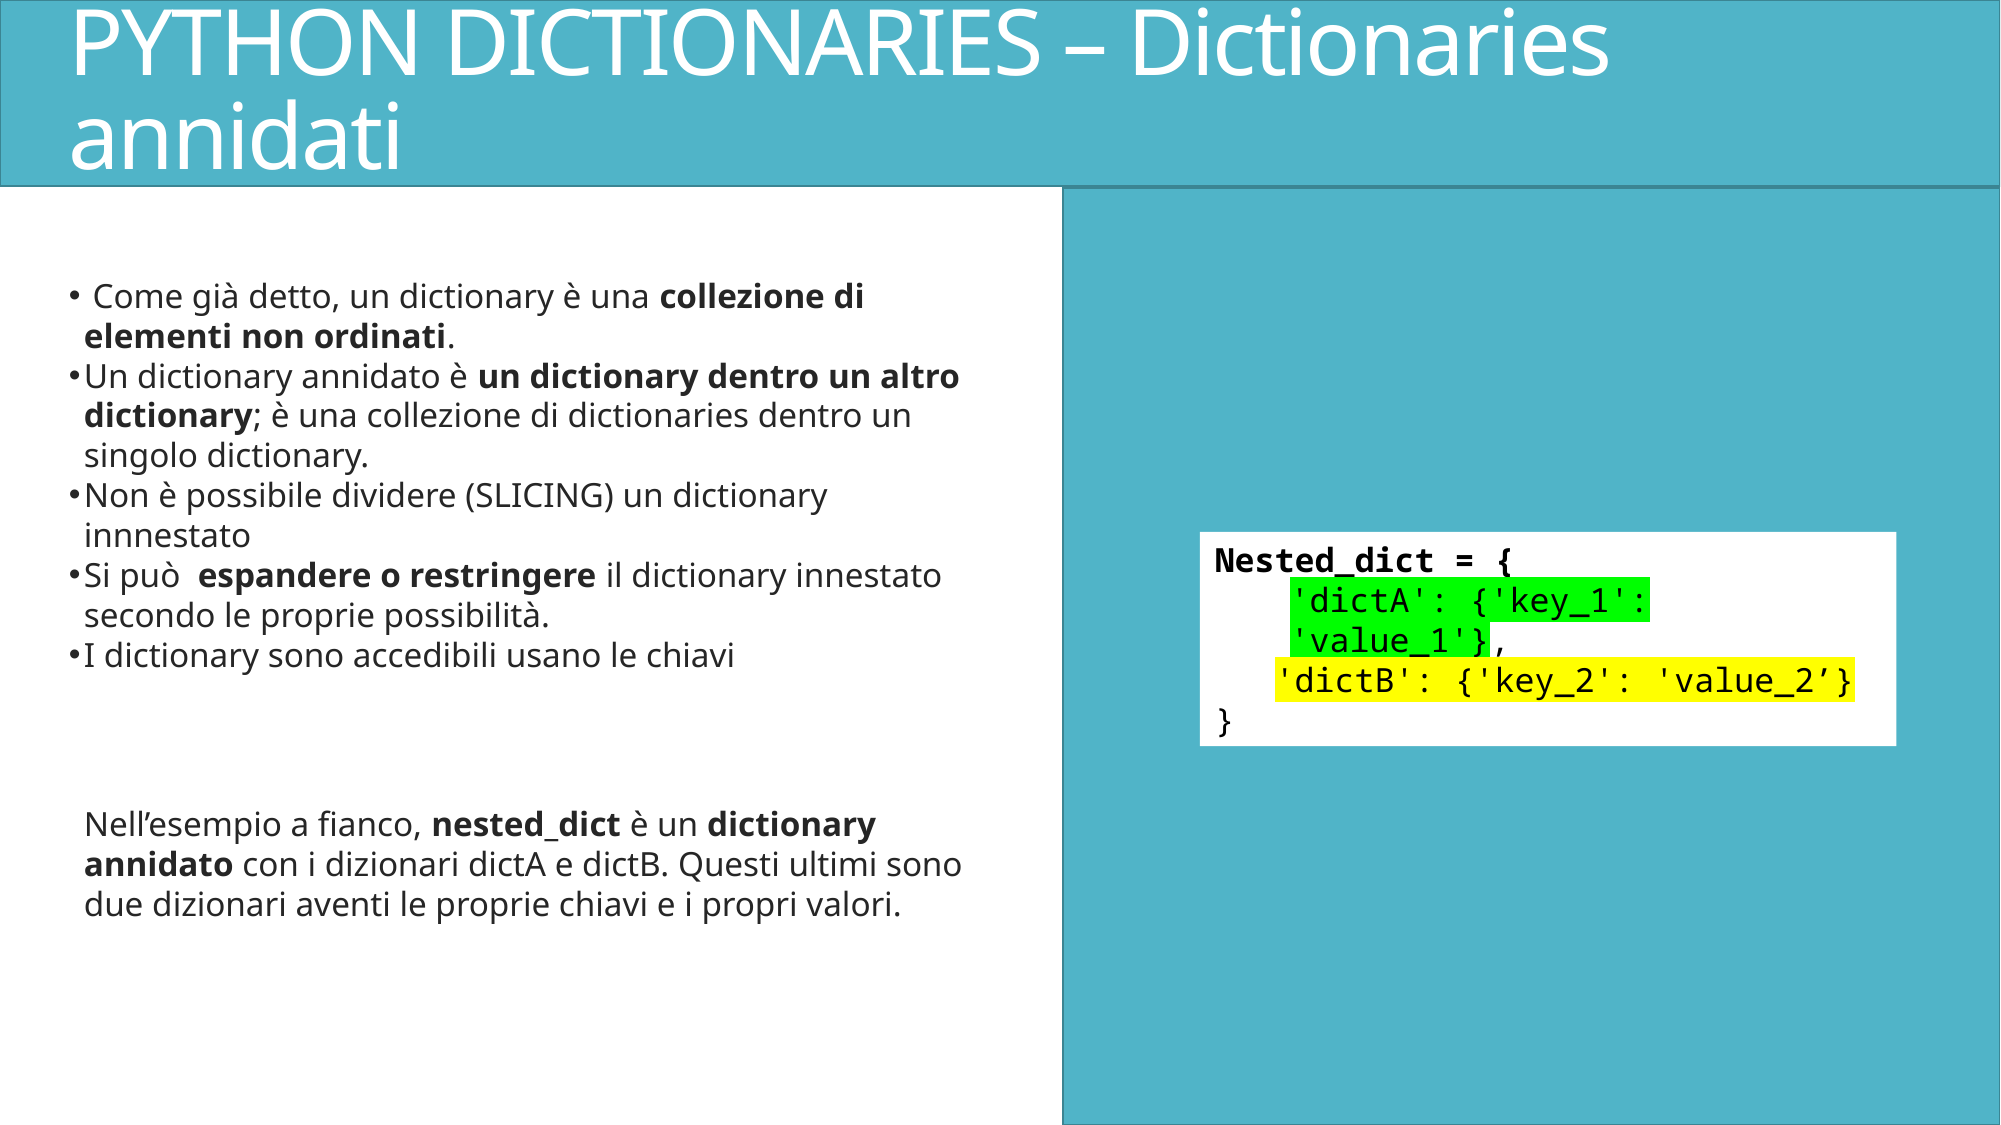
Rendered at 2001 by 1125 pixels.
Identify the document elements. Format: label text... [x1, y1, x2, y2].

list Come già detto, un dictionary è una collezione di elementi non ordinati. Un dictionary annidato è un dictionary dentro un altro dictionary; è una collezione di dictionaries dentro un singolo dictionary. Non è possibile dividere (SLICING) un dictionary innnestato Si può espandere o restringere il dictionary innestato secondo le proprie possibilità. I dictionary sono accedibili usano le chiavi Nell’esempio a fianco, nested_dict è un dictionary annidato con i dizionari dictA e dictB. Questi ultimi sono due dizionari aventi le proprie chiavi e i propri valori. [53, 208, 986, 1070]
text_box Nested_dict = { 'dictA': {'key_1': 'value_1'}, 'dictB': {'key_2': 'value_2’} } [1199, 531, 1897, 747]
text_box [1062, 186, 2000, 1125]
title PYTHON DICTIONARIES – Dictionaries annidati [53, 19, 1949, 170]
